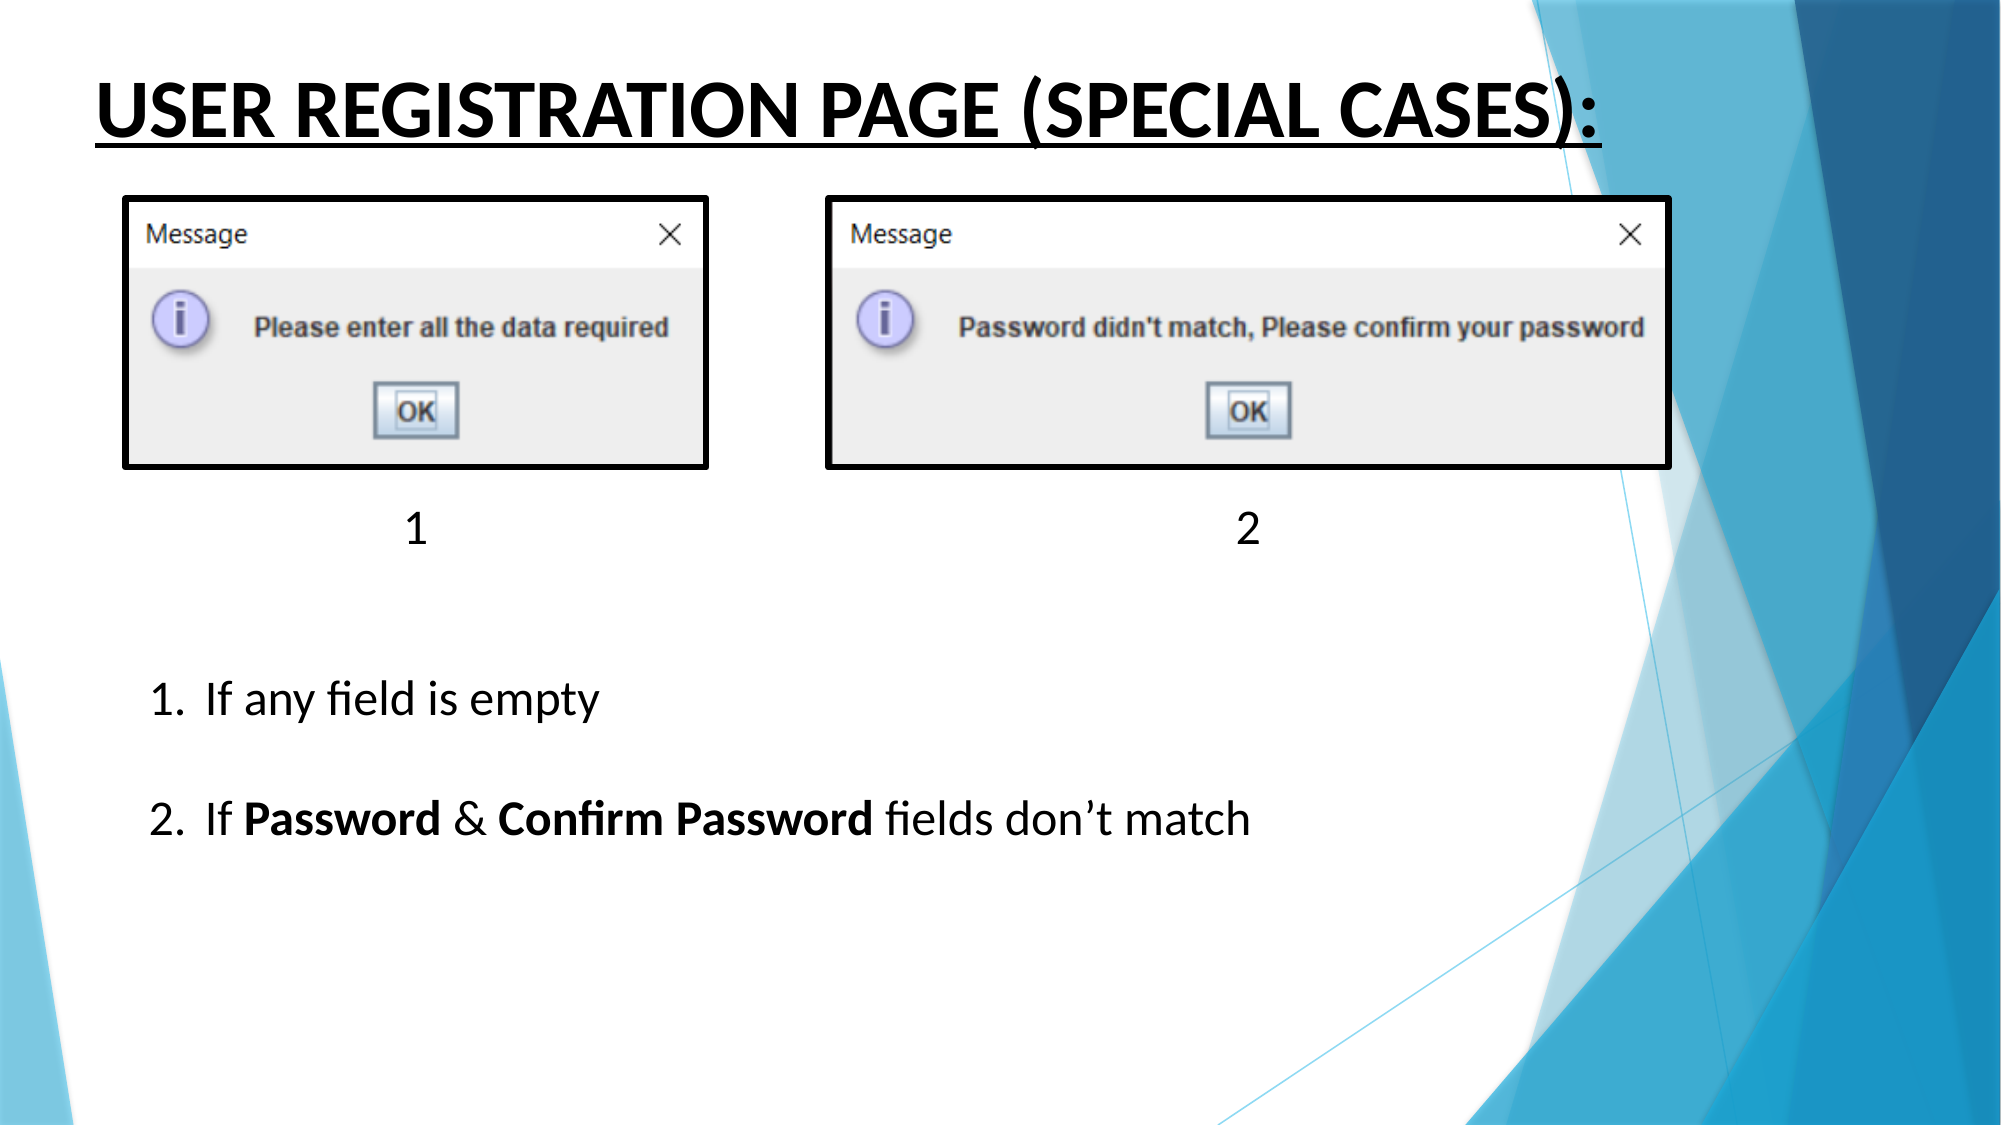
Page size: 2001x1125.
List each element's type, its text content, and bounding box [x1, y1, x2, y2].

text_box 1 [388, 486, 444, 562]
text_box USER REGISTRATION PAGE (SPECIAL CASES): [80, 46, 1617, 162]
text_box 2 [1220, 486, 1276, 562]
picture [830, 201, 1666, 465]
text_box If any field is empty If Password & Confirm Password fields don’t match [133, 598, 1267, 854]
picture [127, 201, 704, 465]
